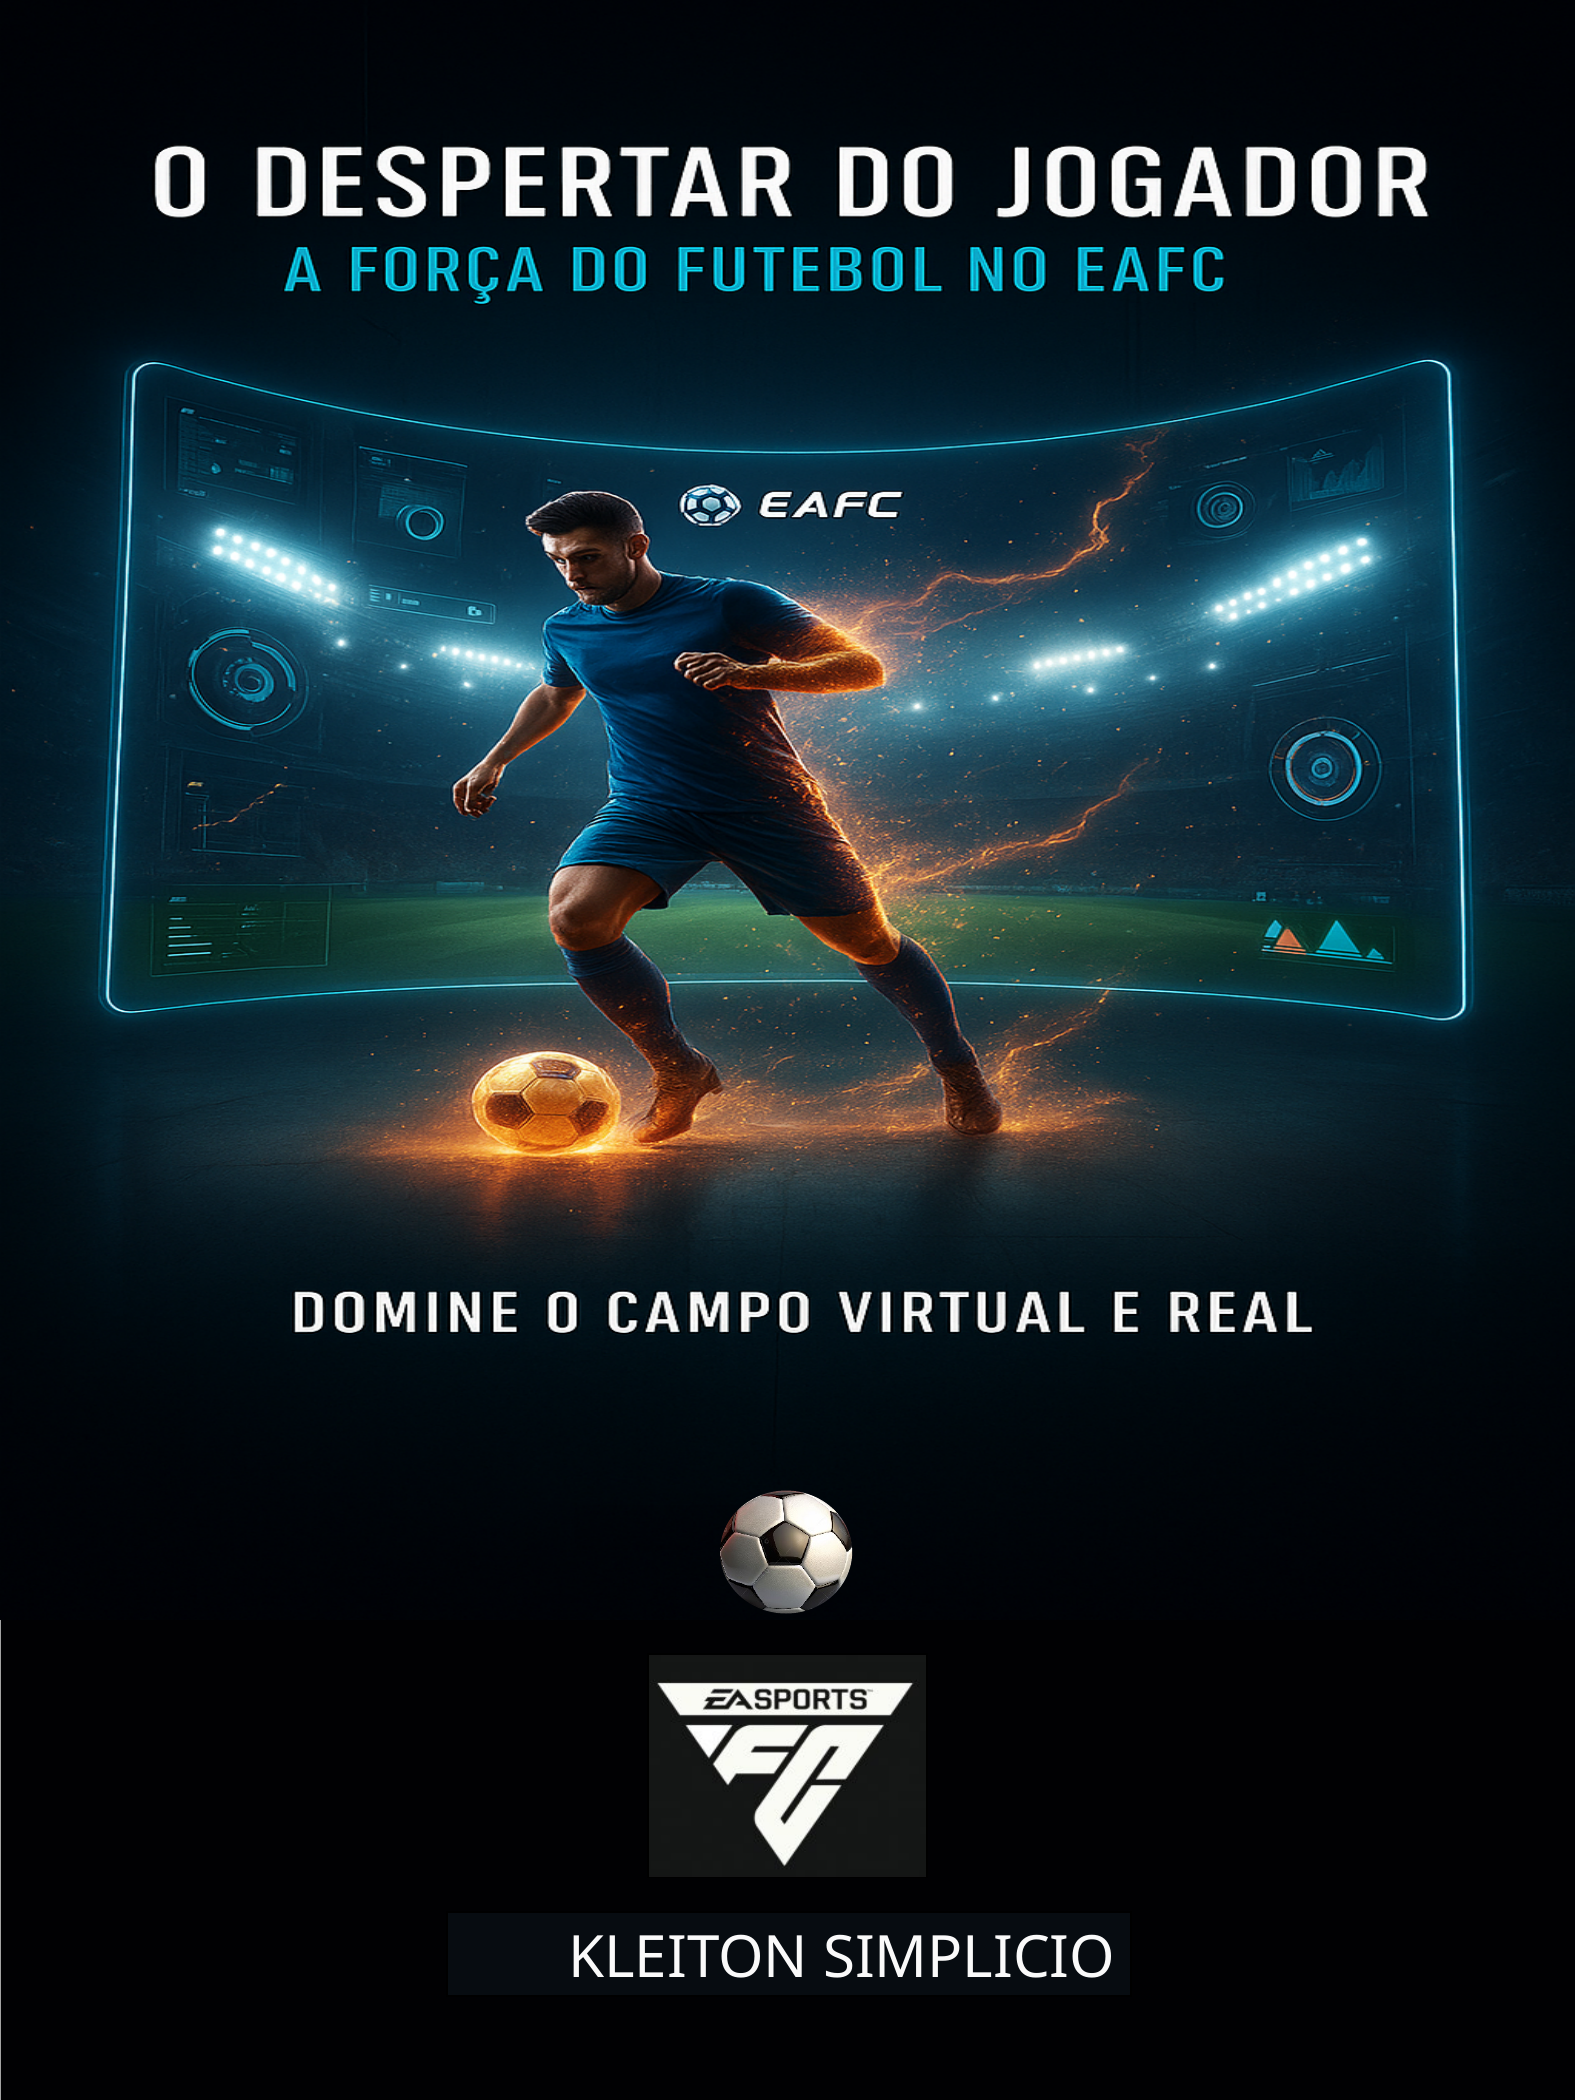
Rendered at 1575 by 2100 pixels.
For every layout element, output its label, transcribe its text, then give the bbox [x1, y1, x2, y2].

picture [648, 1654, 927, 1877]
picture [0, 0, 1575, 1620]
text_box KLEITON SIMPLICIO [446, 1911, 1132, 1997]
text_box [0, 1620, 1575, 2100]
